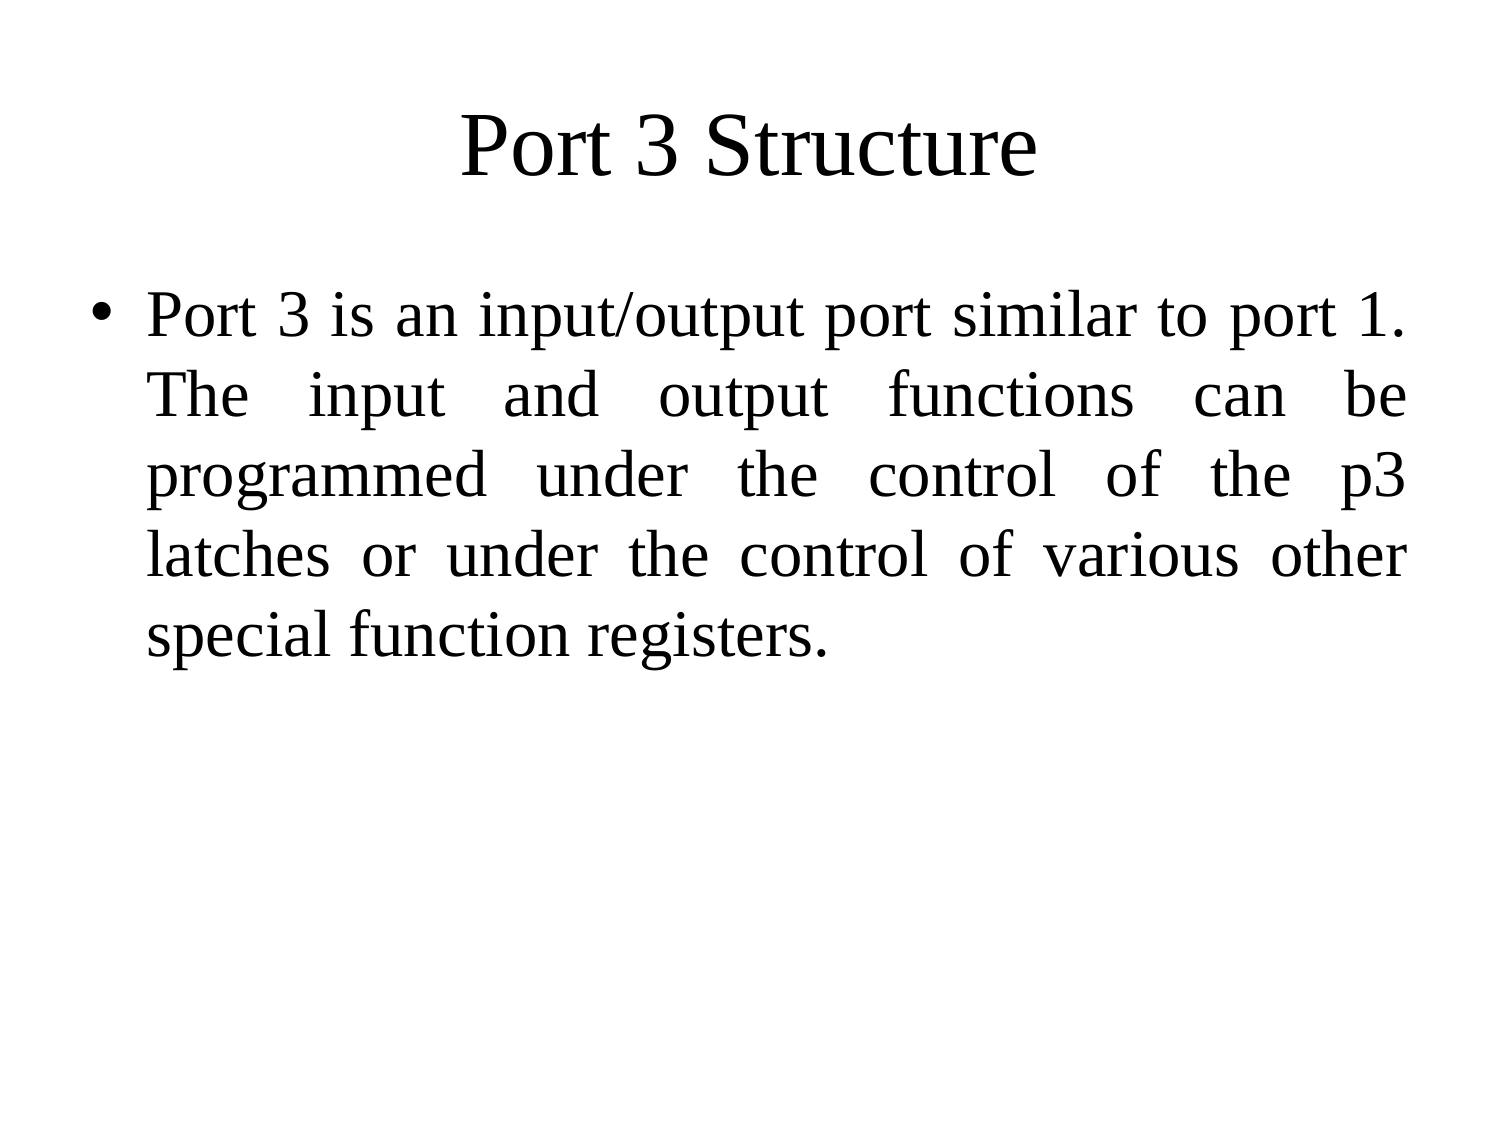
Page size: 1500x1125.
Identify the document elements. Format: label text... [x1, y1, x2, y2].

title Port 3 Structure [75, 45, 1425, 233]
list Port 3 is an input/output port similar to port 1. The input and output functions can be programmed under the control of the p3 latches or under the control of various other special function registers. [75, 262, 1425, 1005]
